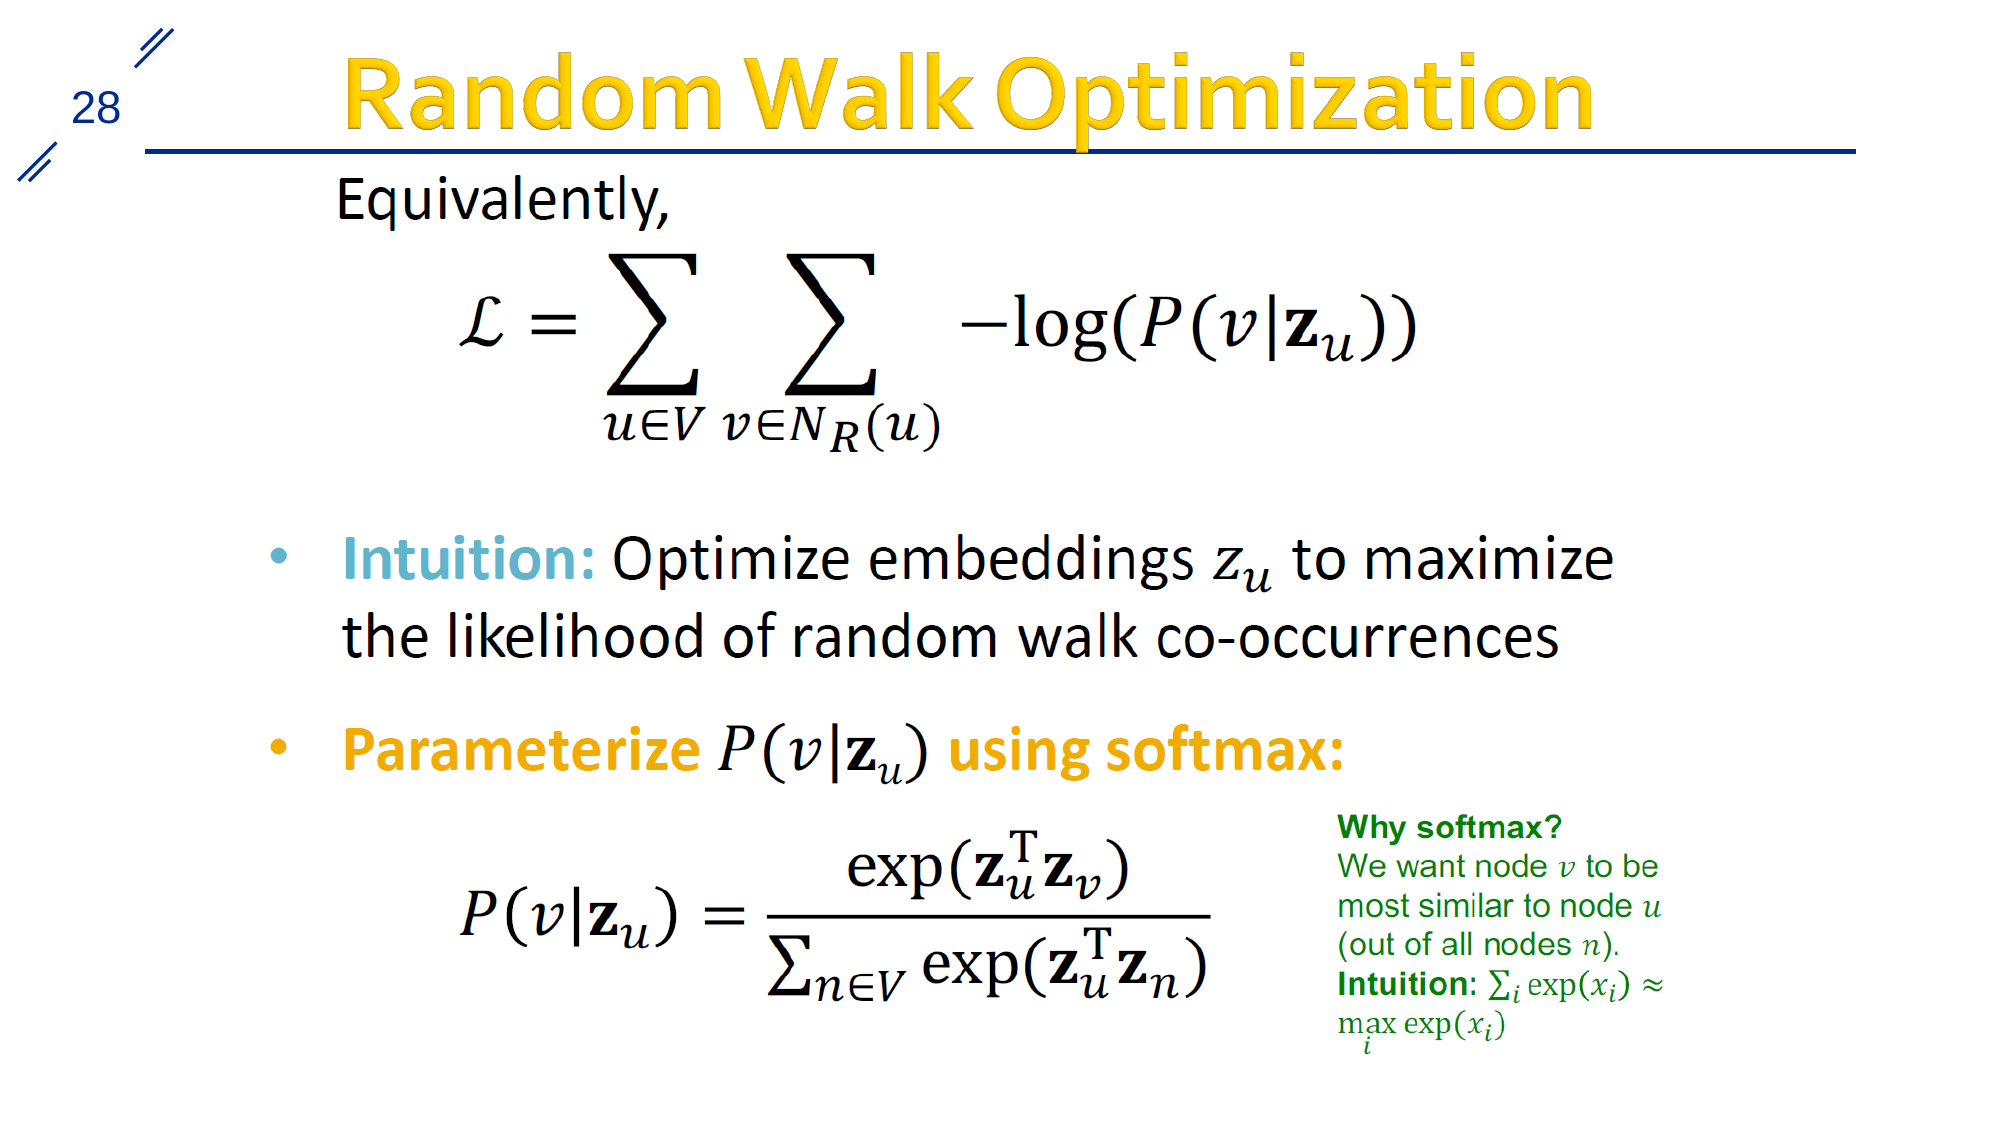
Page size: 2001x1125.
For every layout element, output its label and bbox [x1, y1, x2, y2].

picture [251, 157, 1672, 1060]
picture [346, 51, 1592, 154]
